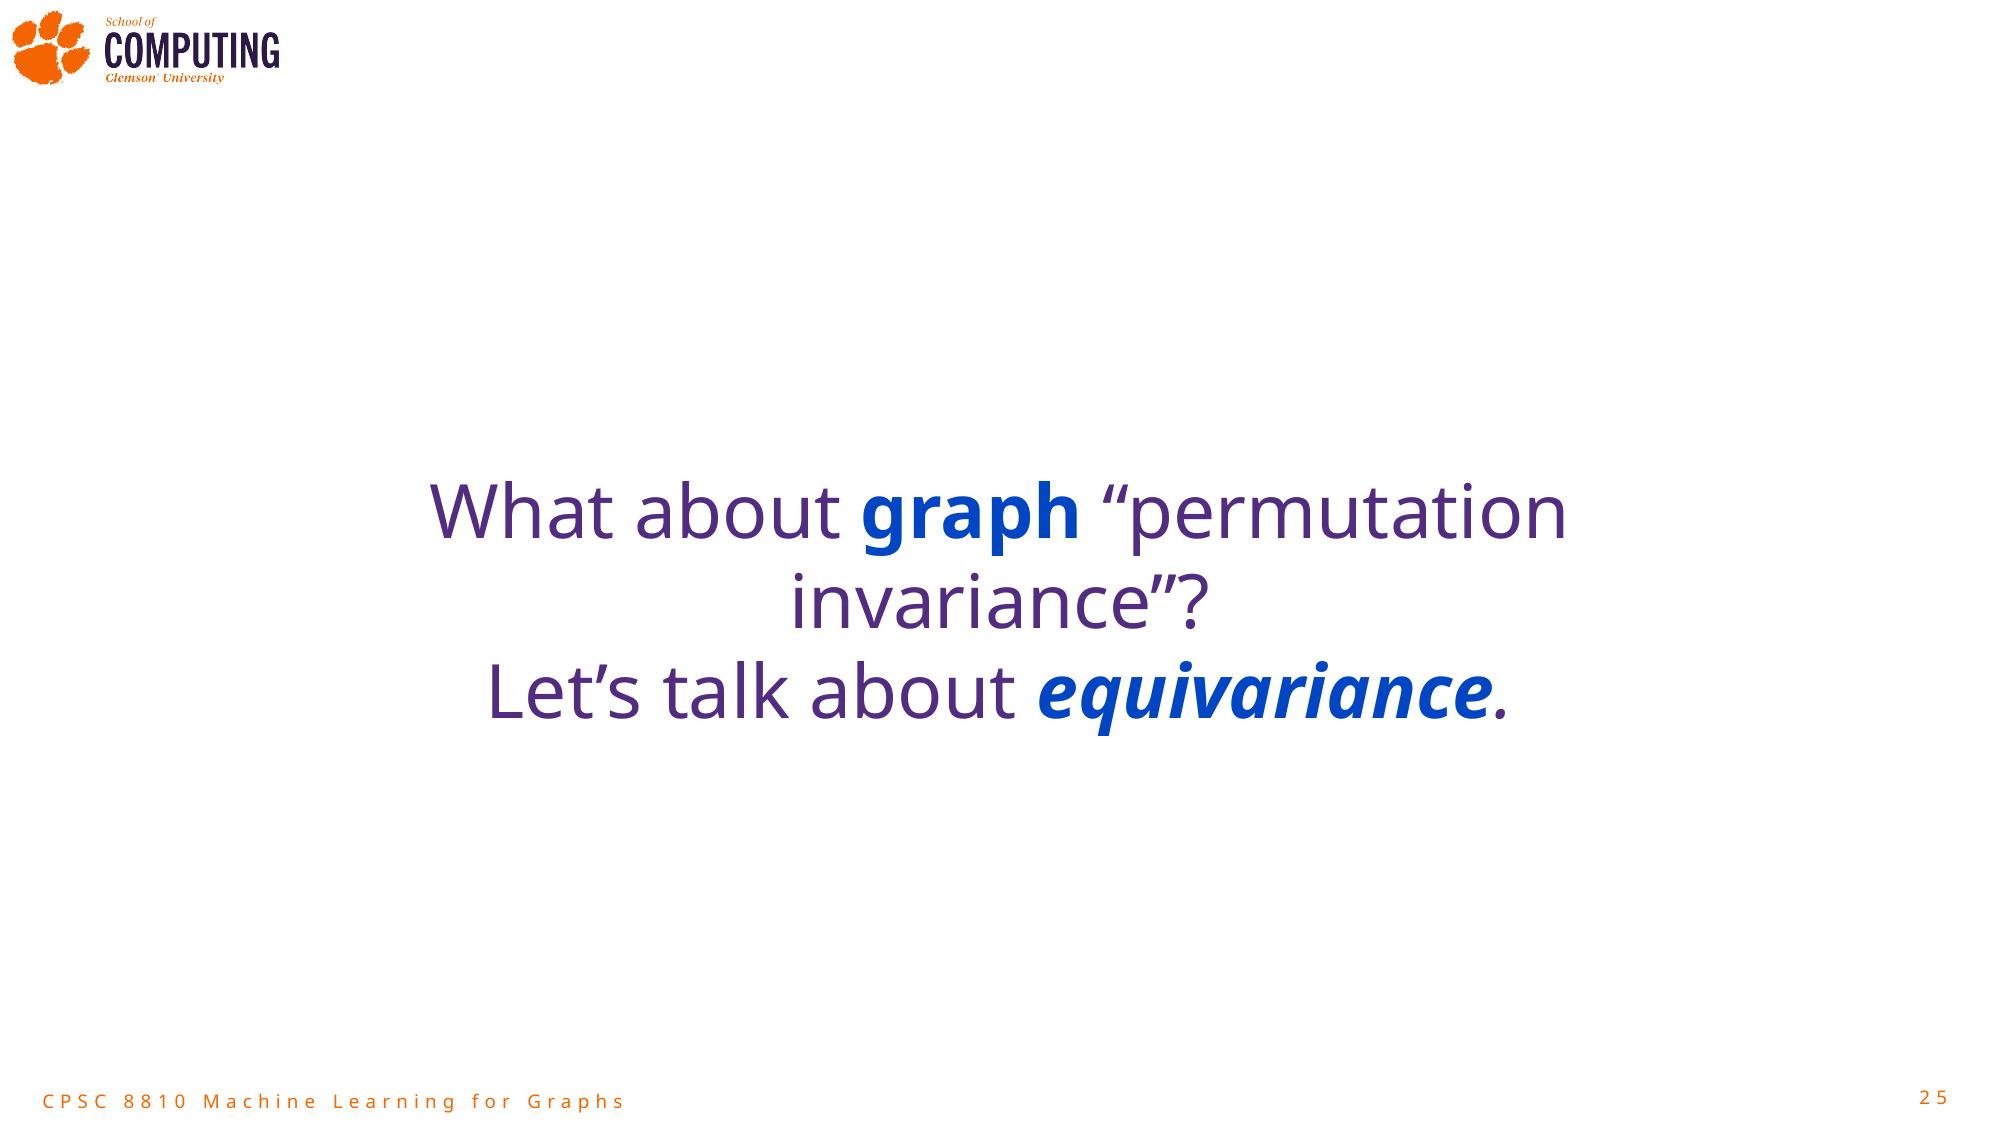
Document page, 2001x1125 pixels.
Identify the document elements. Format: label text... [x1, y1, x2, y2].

picture [12, 10, 285, 86]
text_box What about graph “permutation invariance”? Let’s talk about equivariance. [267, 456, 1733, 742]
